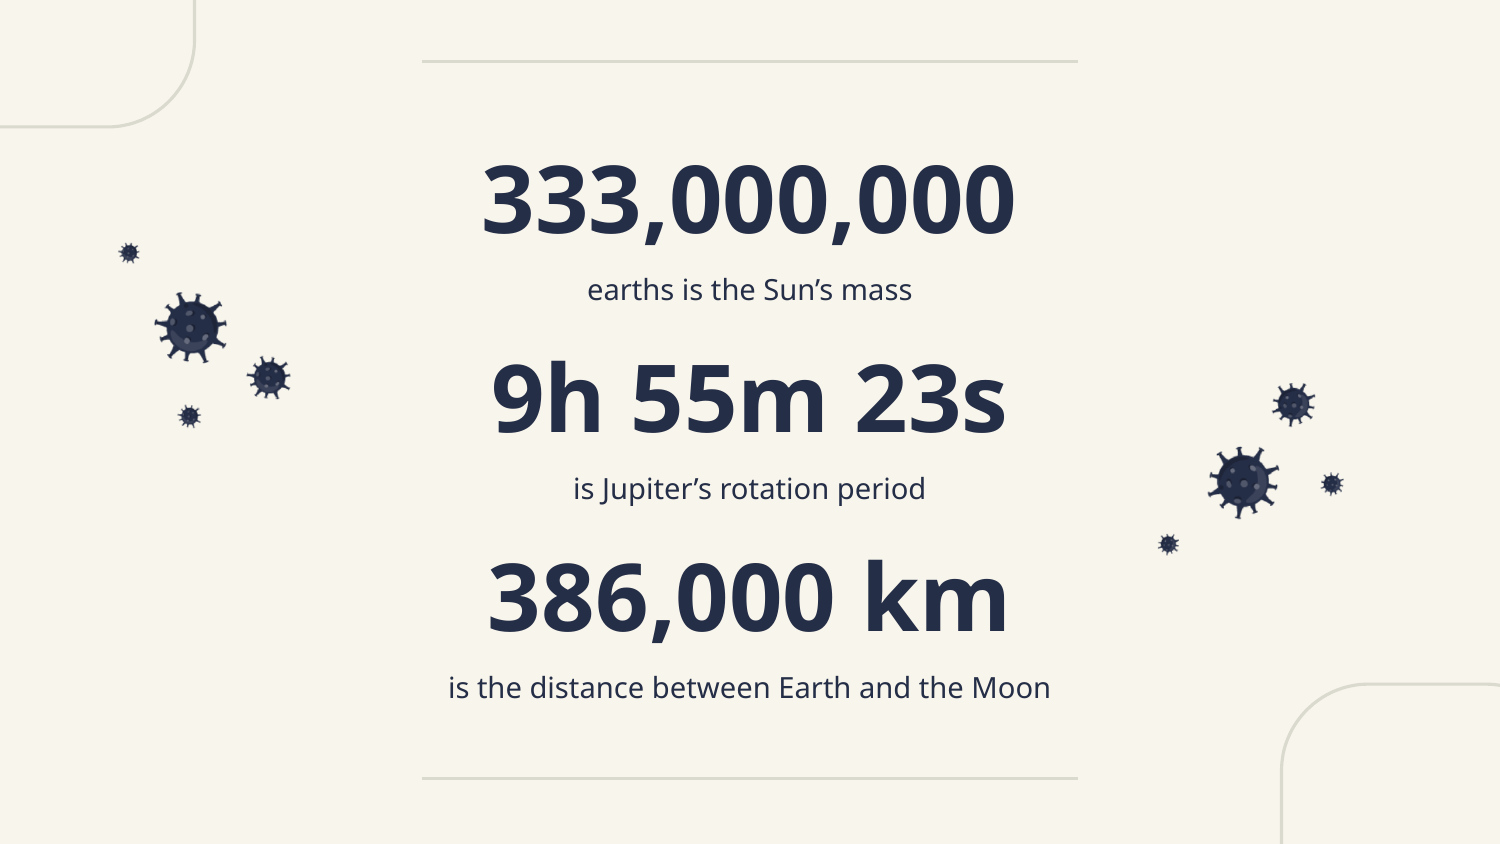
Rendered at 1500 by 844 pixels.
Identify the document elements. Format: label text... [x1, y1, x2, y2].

picture [1124, 321, 1360, 600]
picture [73, 187, 351, 465]
subtitle is the distance between Earth and the Moon [291, 663, 1209, 710]
subtitle is Jupiter’s rotation period [291, 465, 1119, 511]
subtitle earths is the Sun’s mass [351, 266, 1209, 312]
title 386,000 km [161, 531, 1339, 655]
title 333,000,000 [161, 134, 1339, 258]
title 9h 55m 23s [335, 333, 1119, 457]
